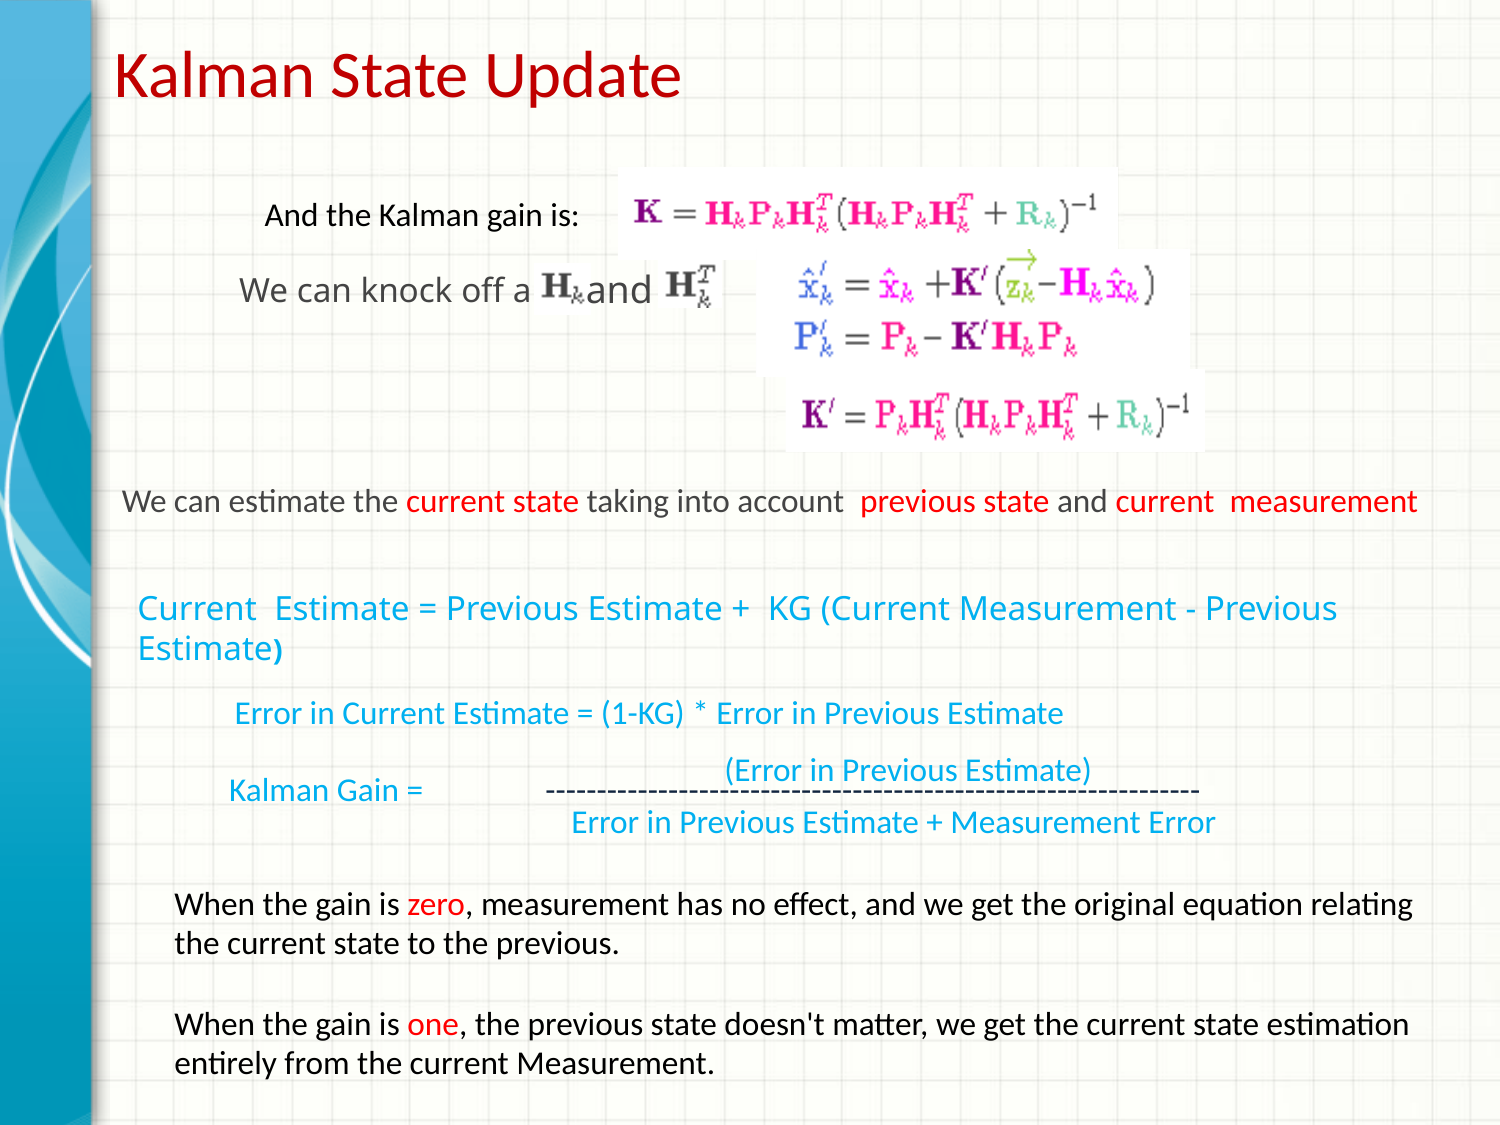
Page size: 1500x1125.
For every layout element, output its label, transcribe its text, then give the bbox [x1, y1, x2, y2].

title Kalman State Update [99, 6, 1450, 137]
text_box Current Estimate = Previous Estimate + KG (Current Measurement - Previous Estimate) [122, 579, 1500, 675]
text_box We can estimate the current state taking into account previous state and current measurement [107, 472, 1465, 527]
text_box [256, 167, 1206, 452]
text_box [213, 740, 1414, 849]
picture [0, 0, 1500, 1125]
text_box When the gain is zero, measurement has no effect, and we get the original equation relating the current state to the previous. When the gain is one, the previous state doesn't matter, we get the current state estimation entirely from the current Measurement. [159, 874, 1452, 1089]
text_box Error in Current Estimate = (1-KG) * Error in Previous Estimate [219, 683, 1243, 739]
